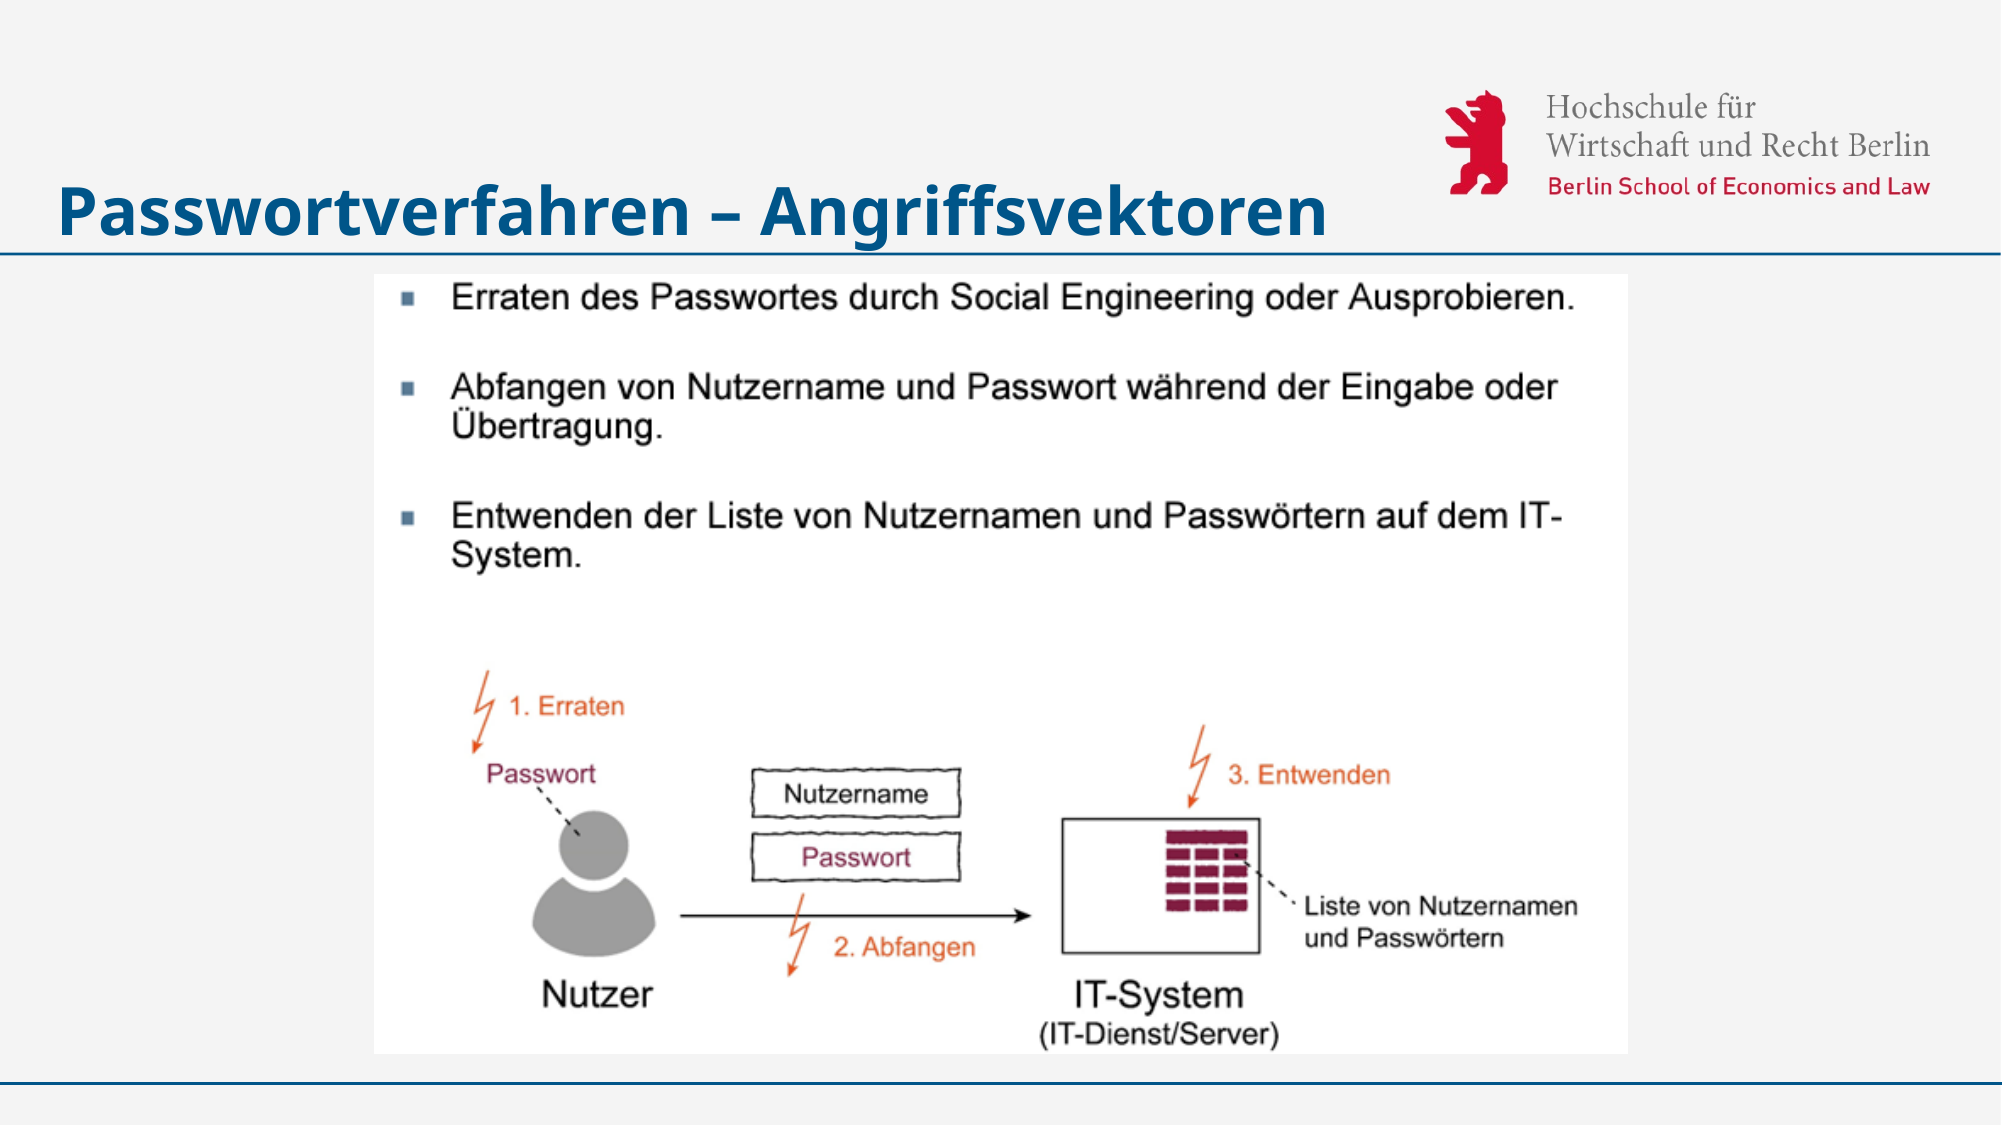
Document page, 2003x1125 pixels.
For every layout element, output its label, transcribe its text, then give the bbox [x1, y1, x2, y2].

picture [1434, 87, 1937, 203]
title Passwortverfahren – Angriffsvektoren [56, 169, 1414, 331]
picture [374, 274, 1628, 1055]
